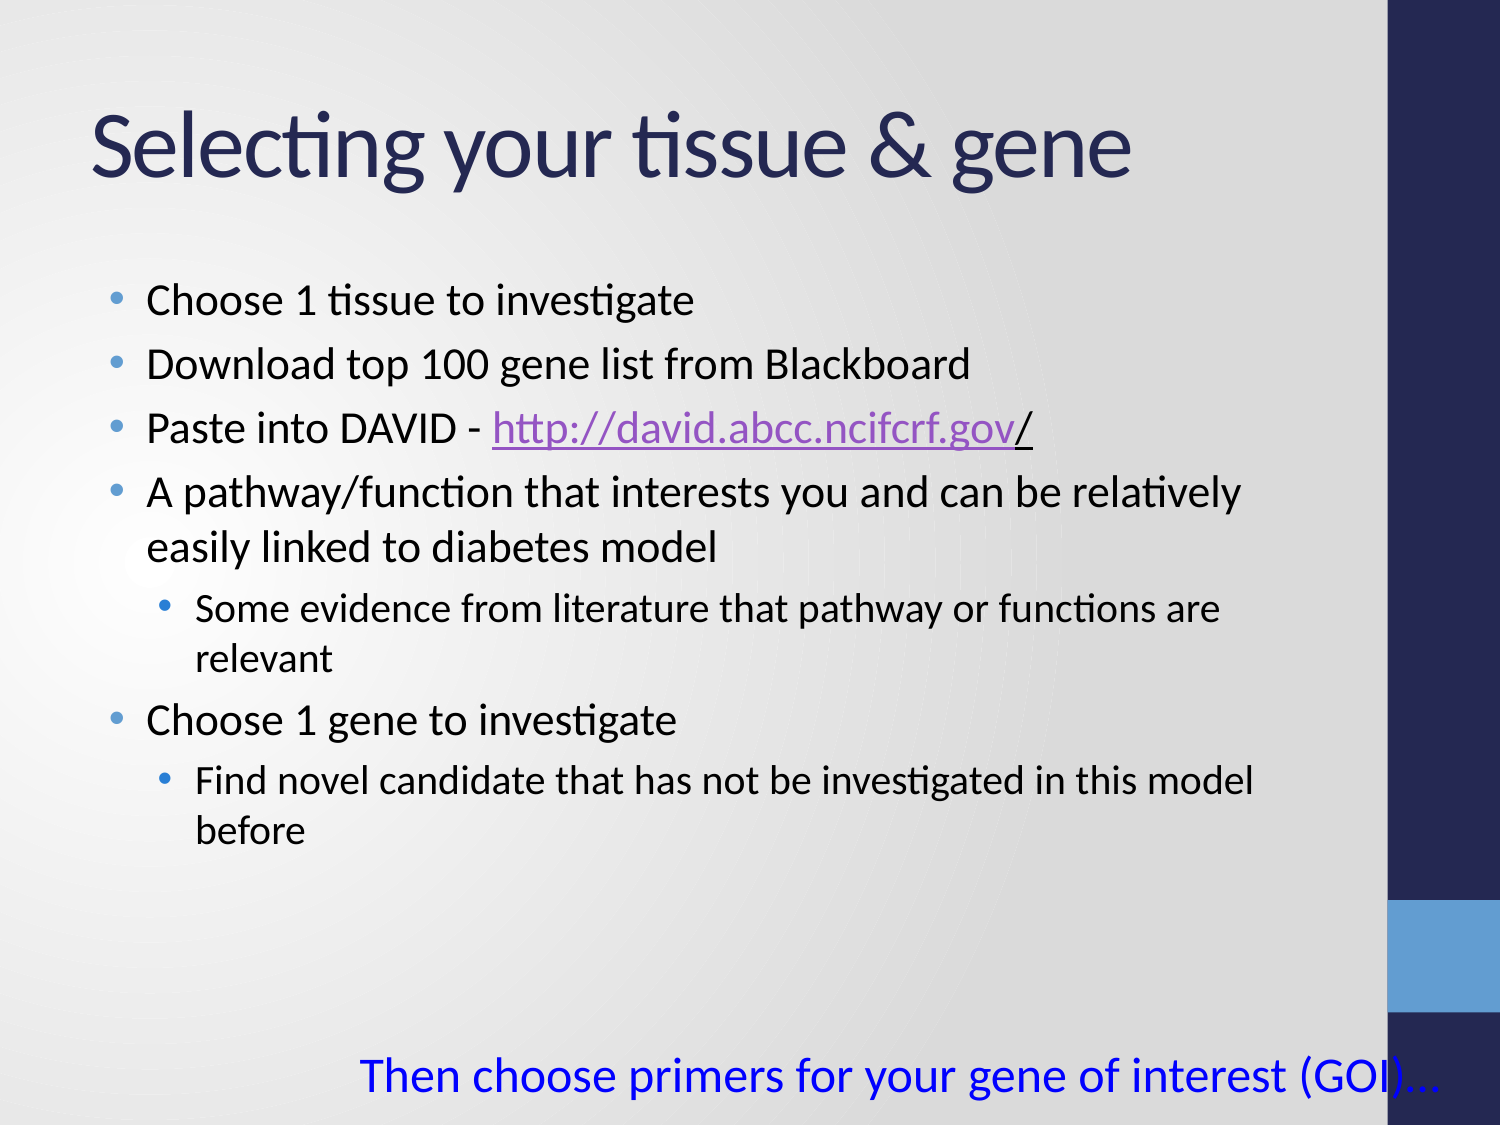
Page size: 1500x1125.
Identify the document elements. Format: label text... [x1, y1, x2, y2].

text_box Then choose primers for your gene of interest (GOI)… [344, 1034, 1456, 1110]
list Choose 1 tissue to investigate Download top 100 gene list from Blackboard Paste into DAVID - http://david.abcc.ncifcrf.gov/ A pathway/function that interests you and can be relatively easily linked to diabetes model Some evidence from literature that pathway or functions are relevant Choose 1 gene to investigate Find novel candidate that has not be investigated in this model before [75, 262, 1325, 1050]
title Selecting your tissue & gene [75, 45, 1325, 233]
